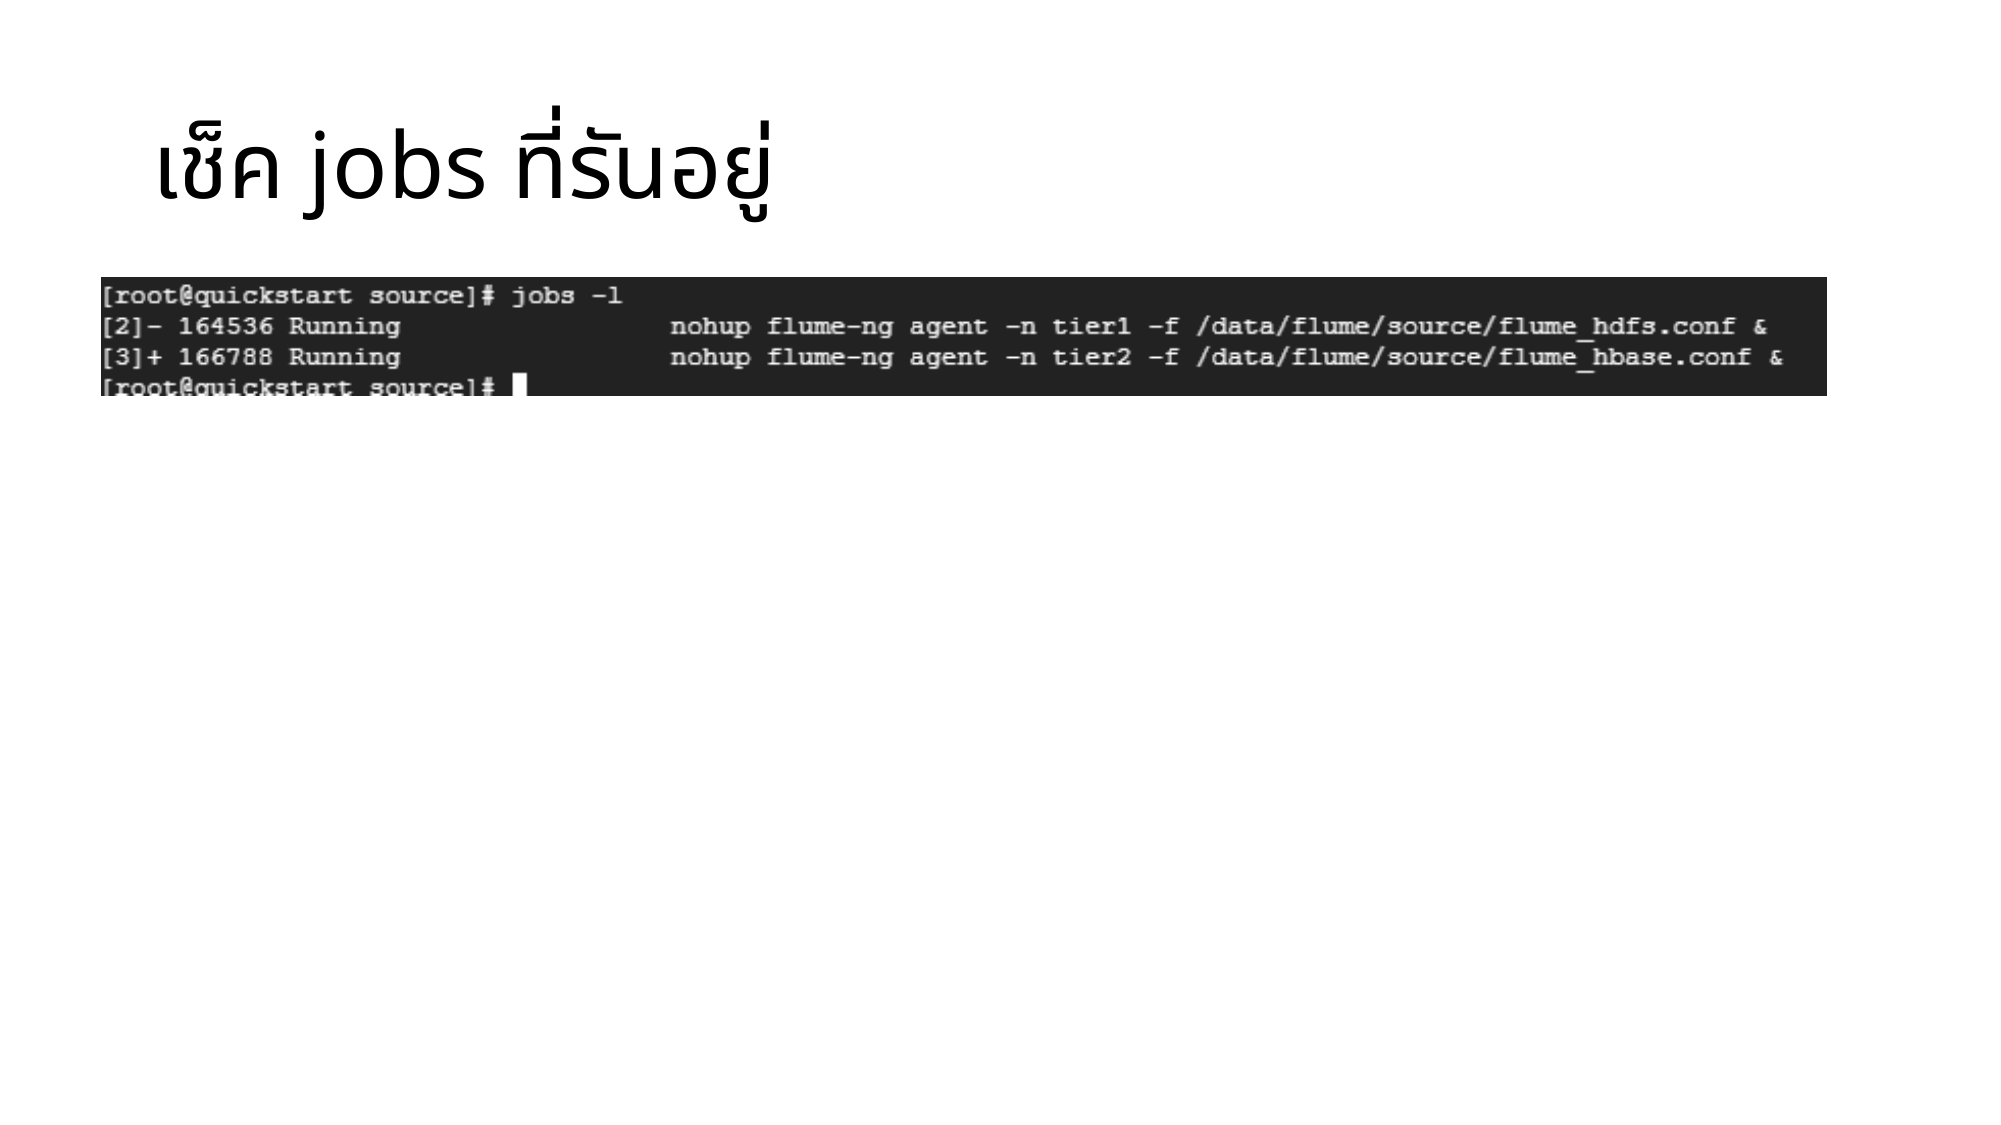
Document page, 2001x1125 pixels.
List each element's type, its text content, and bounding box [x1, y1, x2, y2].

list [101, 277, 1827, 396]
title เช็ค jobs ที่รันอยู่ [137, 59, 1863, 278]
